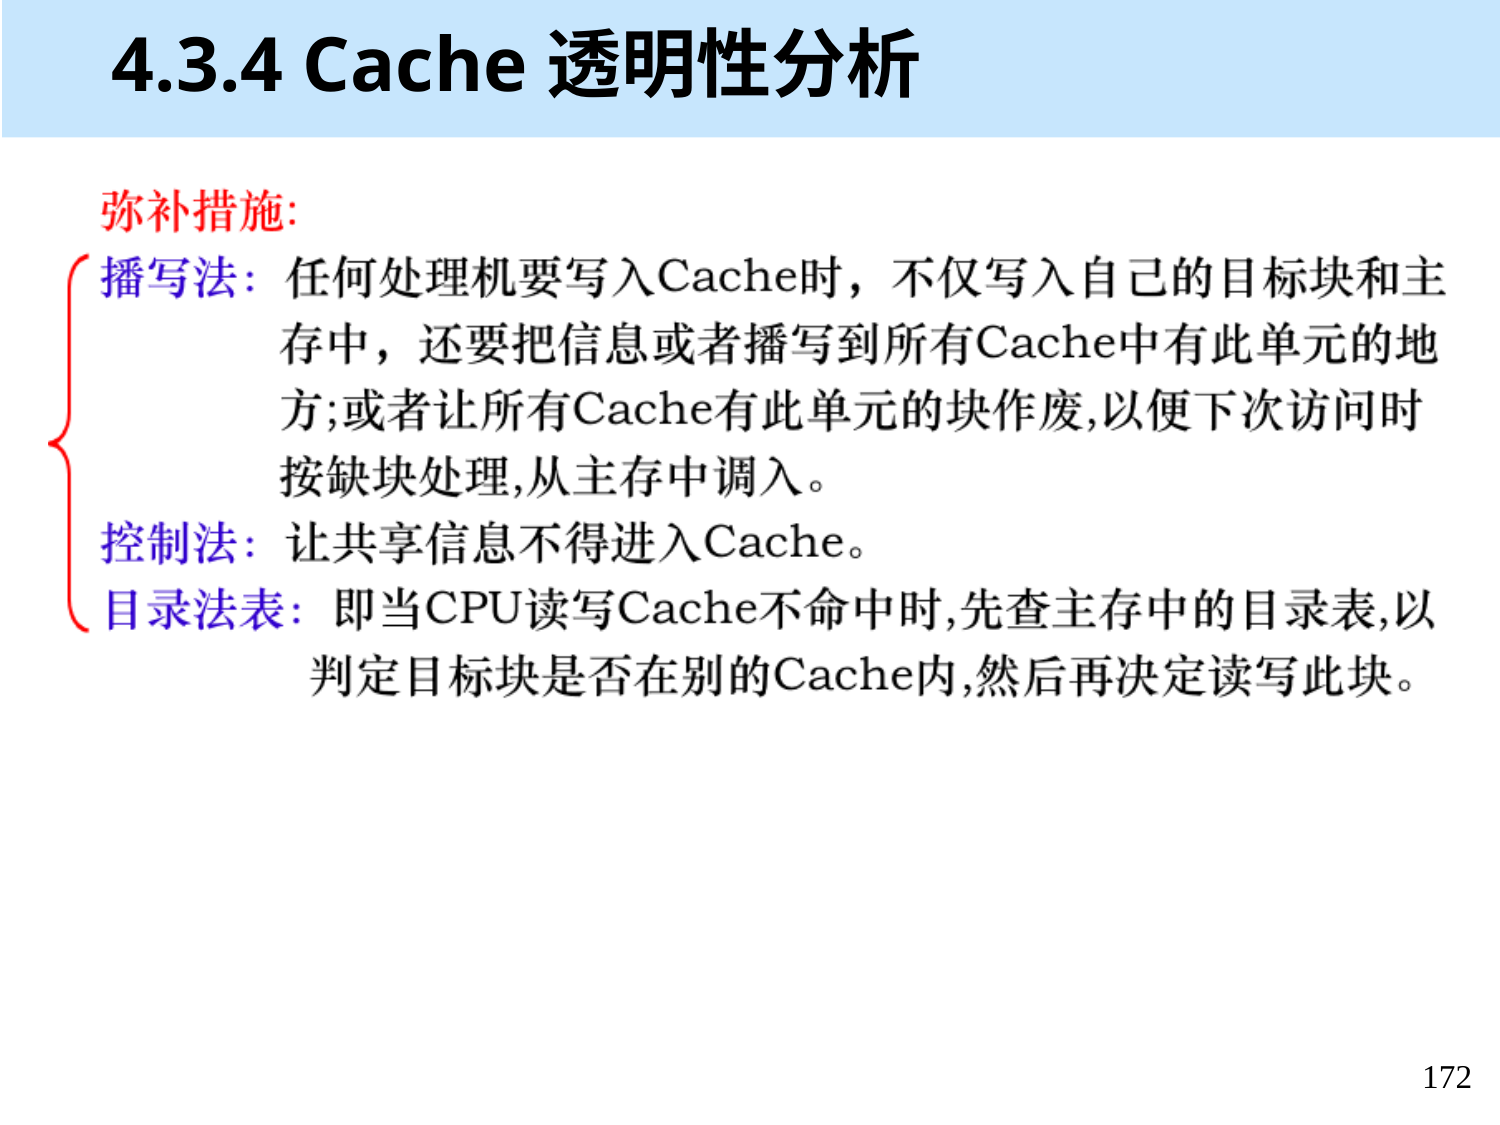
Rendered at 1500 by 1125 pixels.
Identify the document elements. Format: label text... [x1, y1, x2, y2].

picture [48, 185, 1456, 718]
title 4.3.4 Cache透明性分析 [96, 11, 1385, 112]
